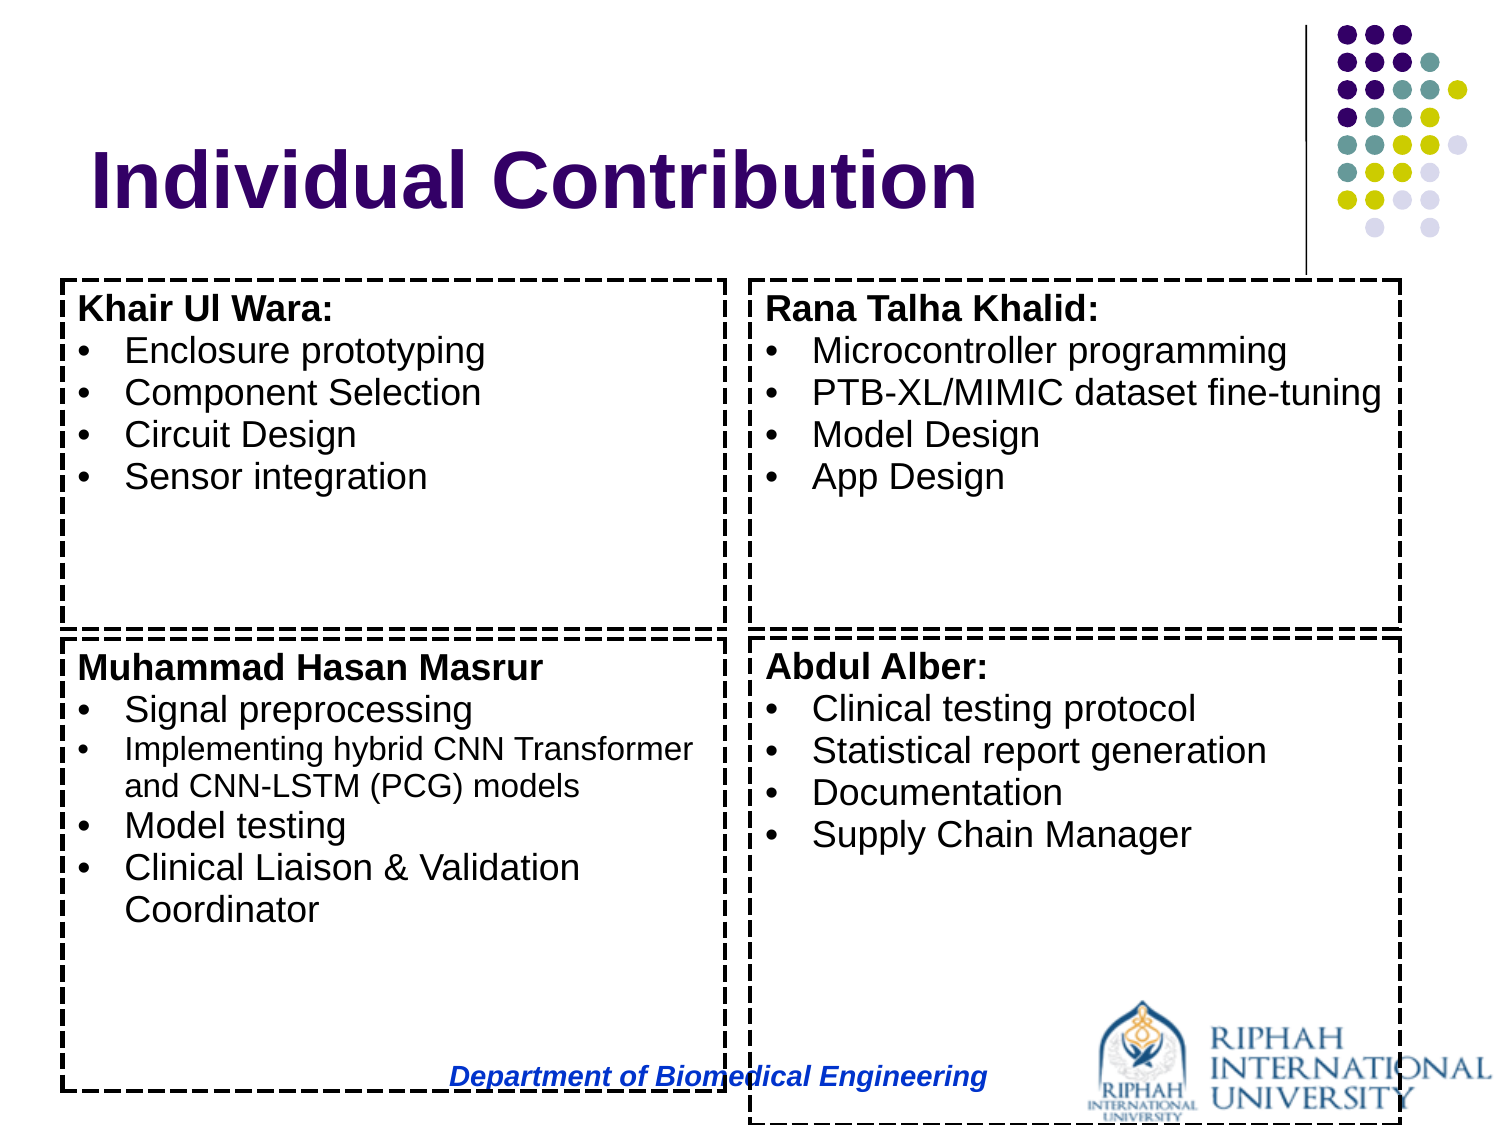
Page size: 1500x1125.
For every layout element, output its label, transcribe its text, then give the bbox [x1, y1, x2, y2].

table_header Abdul Alber: Clinical testing protocol Statistical report generation Documentation Supply Chain Manager [750, 638, 1400, 1125]
footer Department of Biomedical Engineering [412, 1050, 750, 1105]
table_header Rana Talha Khalid: Microcontroller programming PTB-XL/MIMIC dataset fine-tuning Model Design App Design [750, 280, 1400, 629]
title Individual Contribution [75, 20, 1313, 233]
picture [1400, 999, 1500, 1125]
table_header Muhammad Hasan Masrur Signal preprocessing Implementing hybrid CNN Transformer and CNN-LSTM (PCG) models Model testing Clinical Liaison & Validation Coordinator [62, 639, 725, 1091]
table_header Khair Ul Wara: Enclosure prototyping Component Selection Circuit Design Sensor integration [62, 280, 725, 629]
